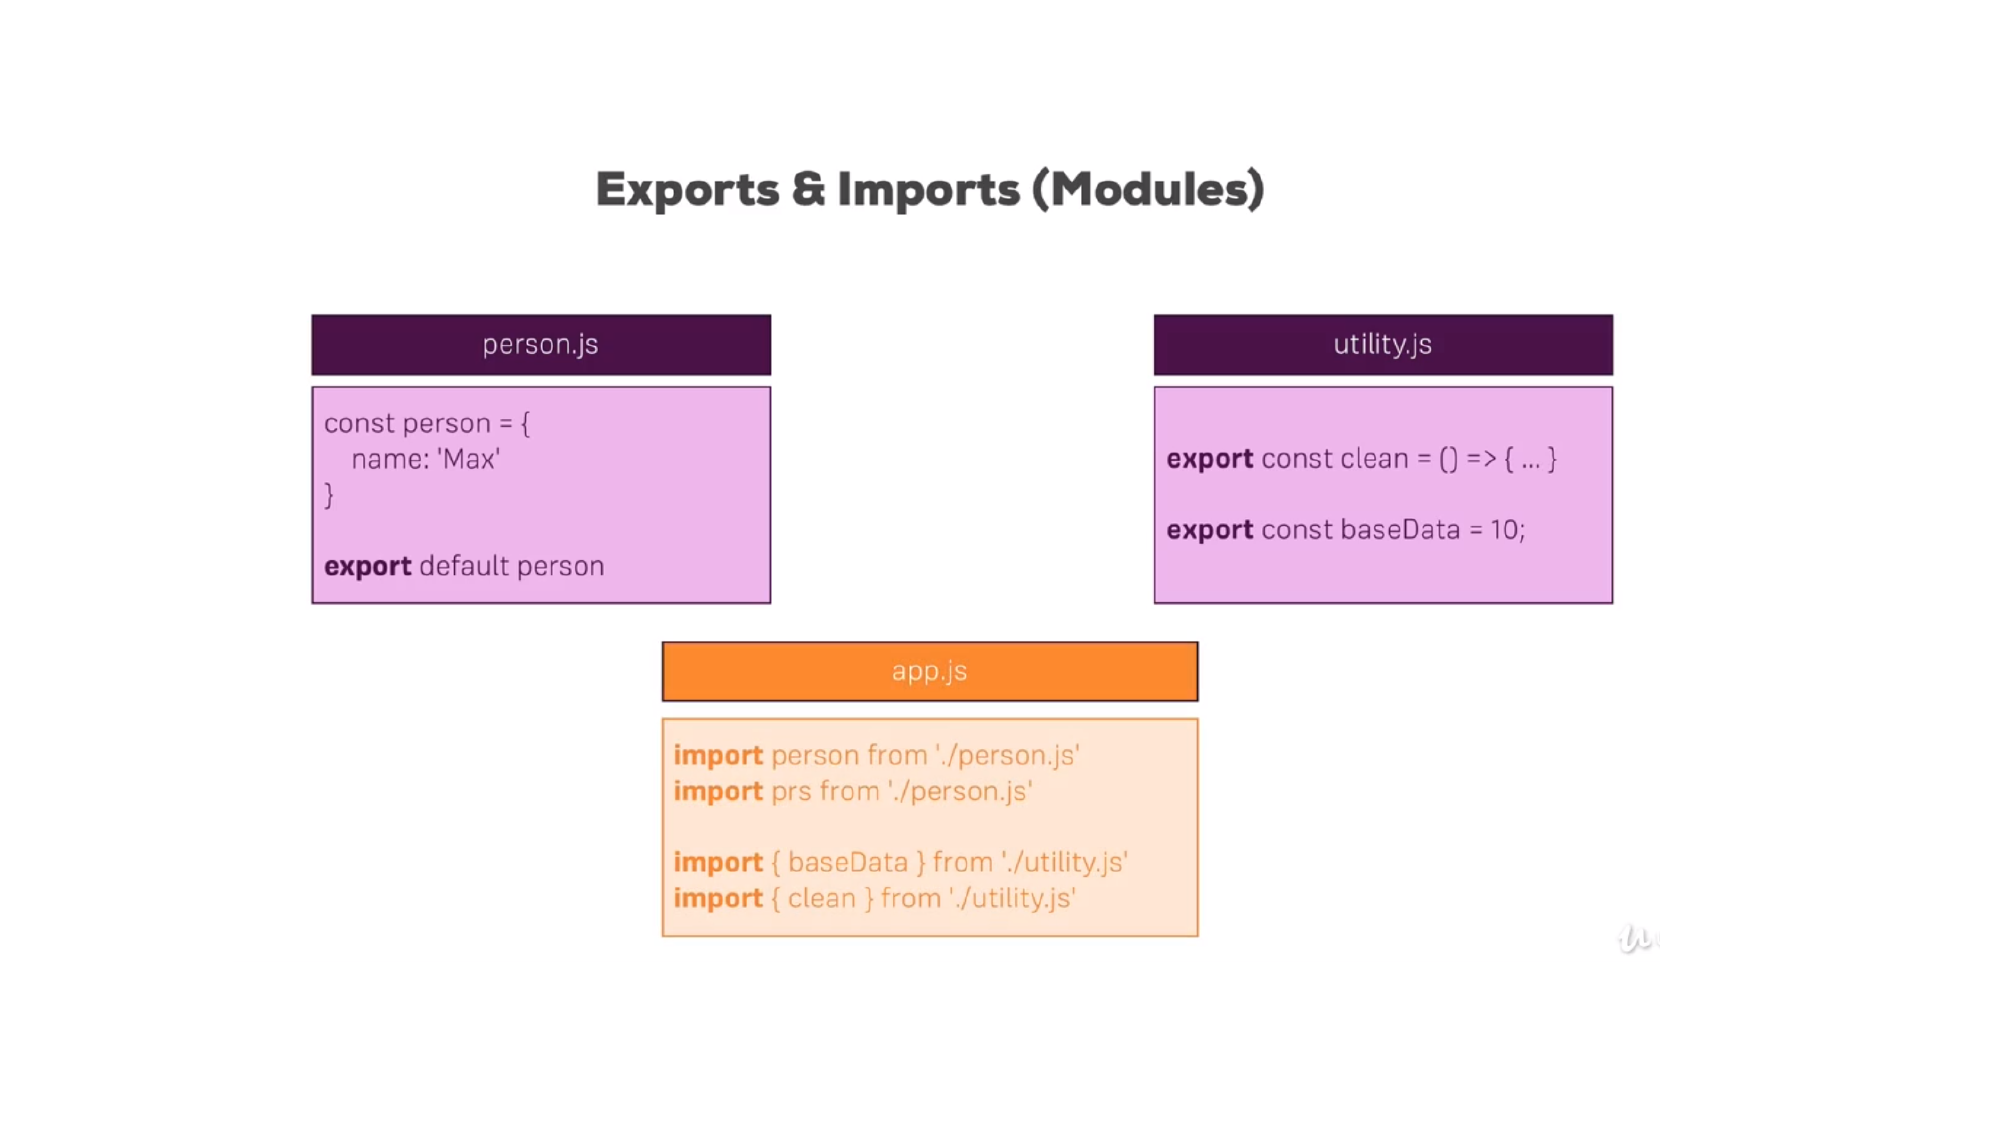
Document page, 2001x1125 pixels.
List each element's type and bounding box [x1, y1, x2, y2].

list [233, 116, 1660, 962]
